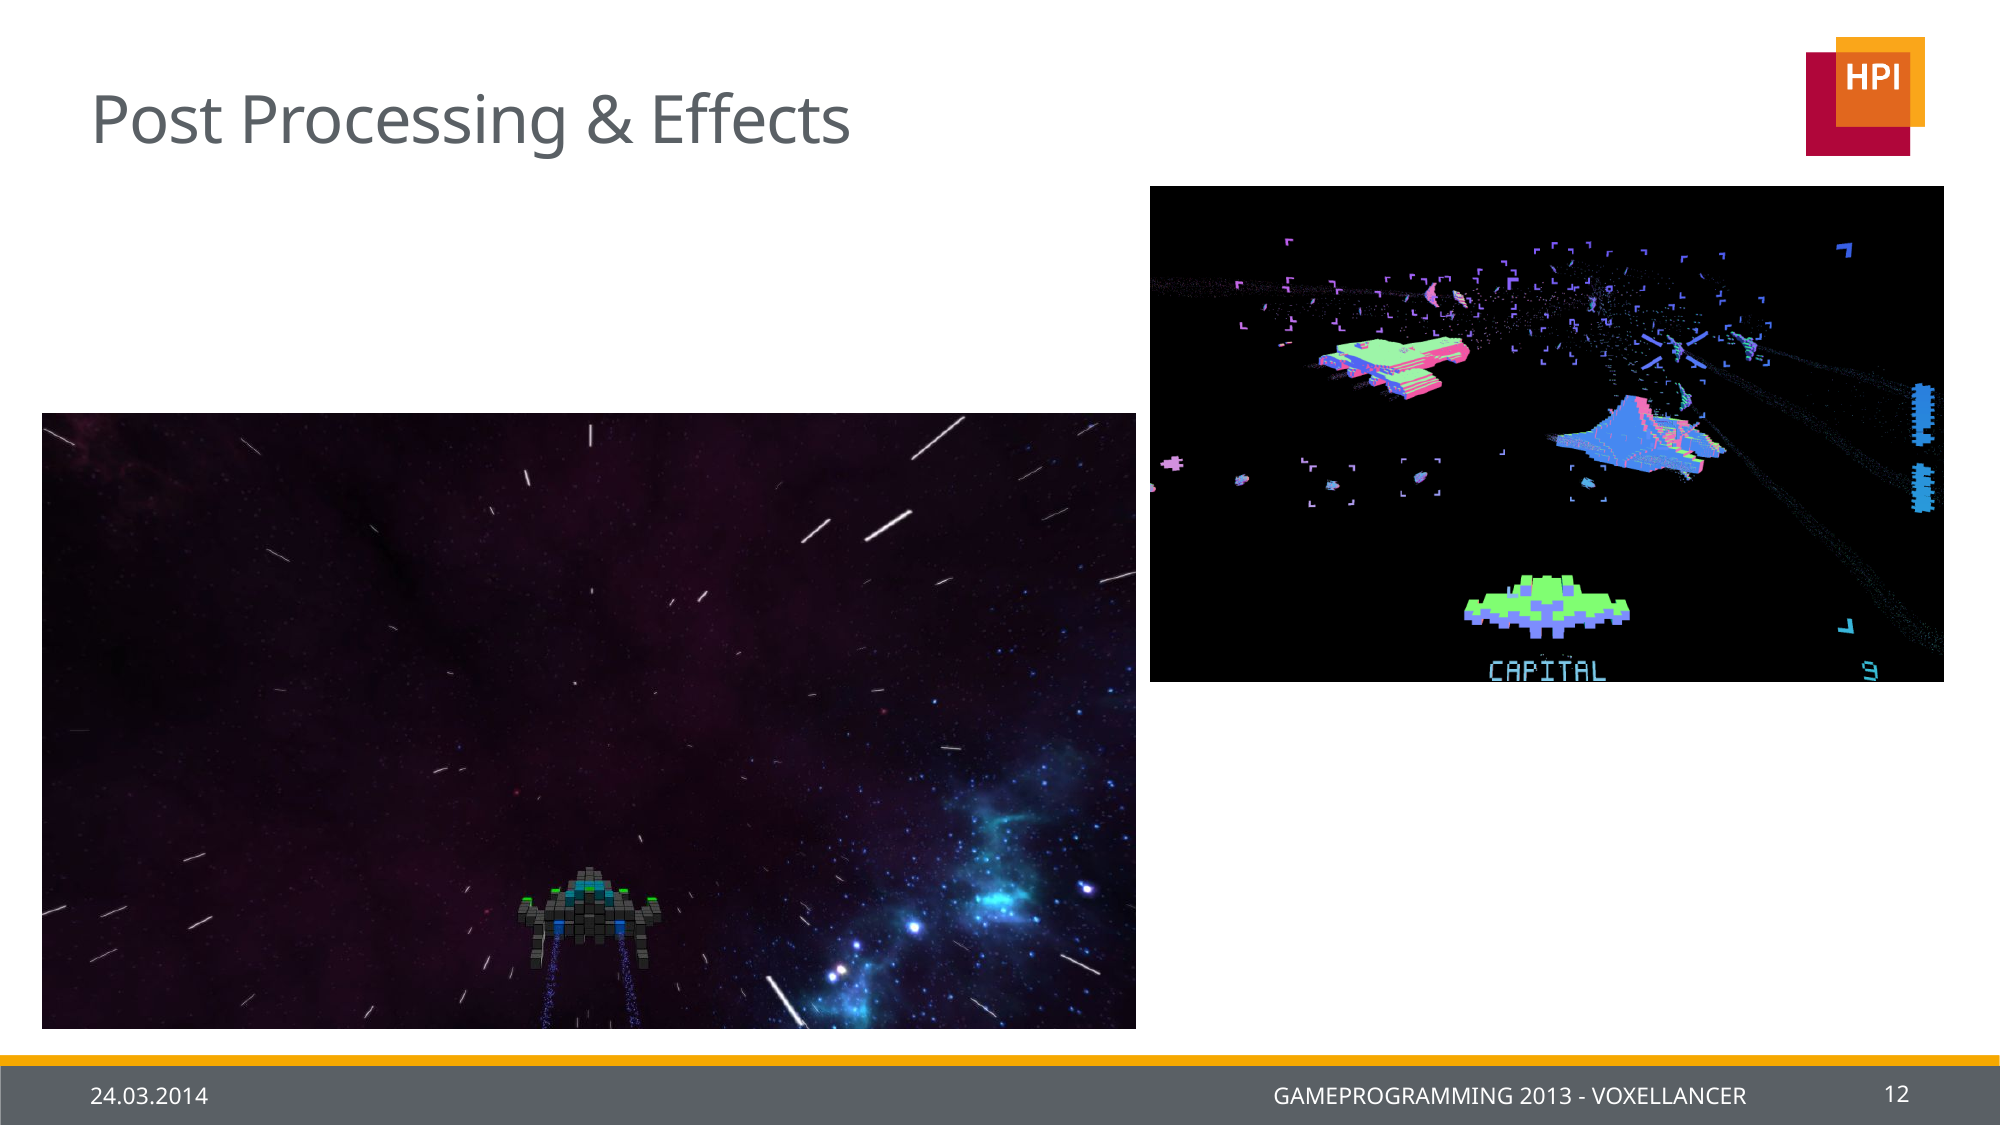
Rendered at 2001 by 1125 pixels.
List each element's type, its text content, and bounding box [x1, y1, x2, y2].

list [41, 413, 1137, 1030]
picture [1806, 37, 1925, 156]
picture [1149, 185, 1944, 683]
title Post Processing & Effects [75, 0, 1732, 165]
slide_number 12 [1768, 1065, 1926, 1125]
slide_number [75, 1065, 233, 1125]
footer Gameprogramming 2013 - Voxellancer [238, 1065, 1763, 1125]
